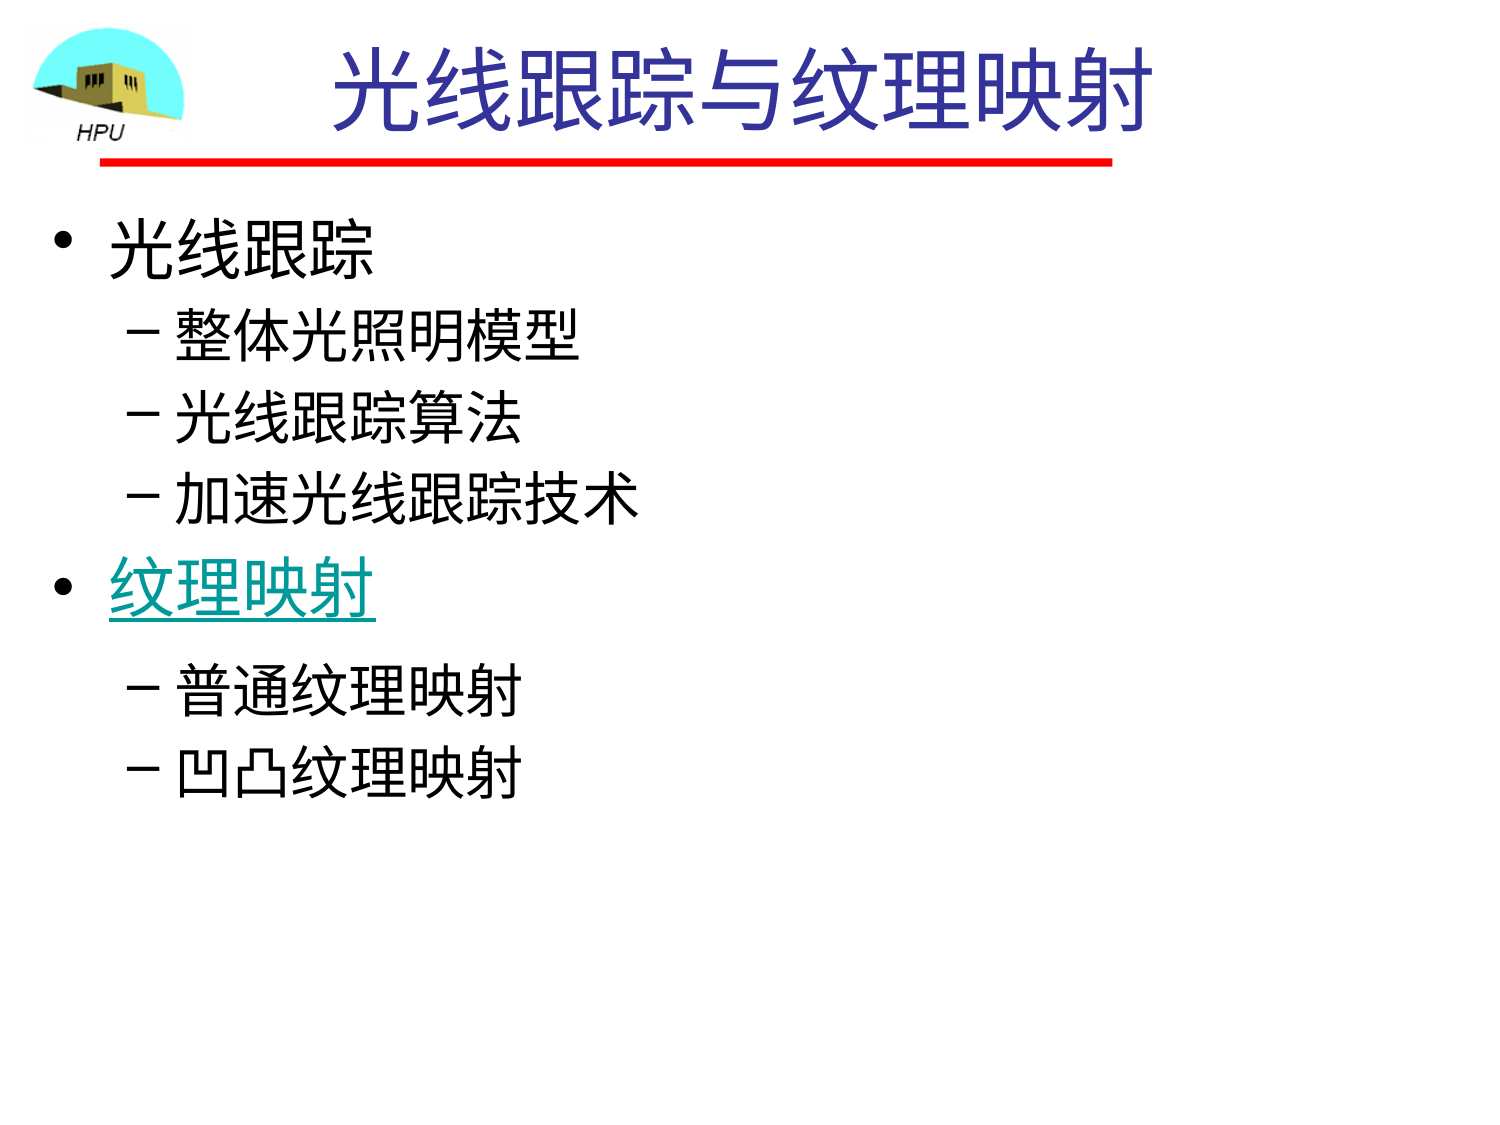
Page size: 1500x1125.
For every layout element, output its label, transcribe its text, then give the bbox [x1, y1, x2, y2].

title 光线跟踪与纹理映射 [24, 12, 1463, 163]
list 光线跟踪 整体光照明模型 光线跟踪算法 加速光线跟踪技术 纹理映射 普通纹理映射 凹凸纹理映射 [37, 200, 1475, 1050]
